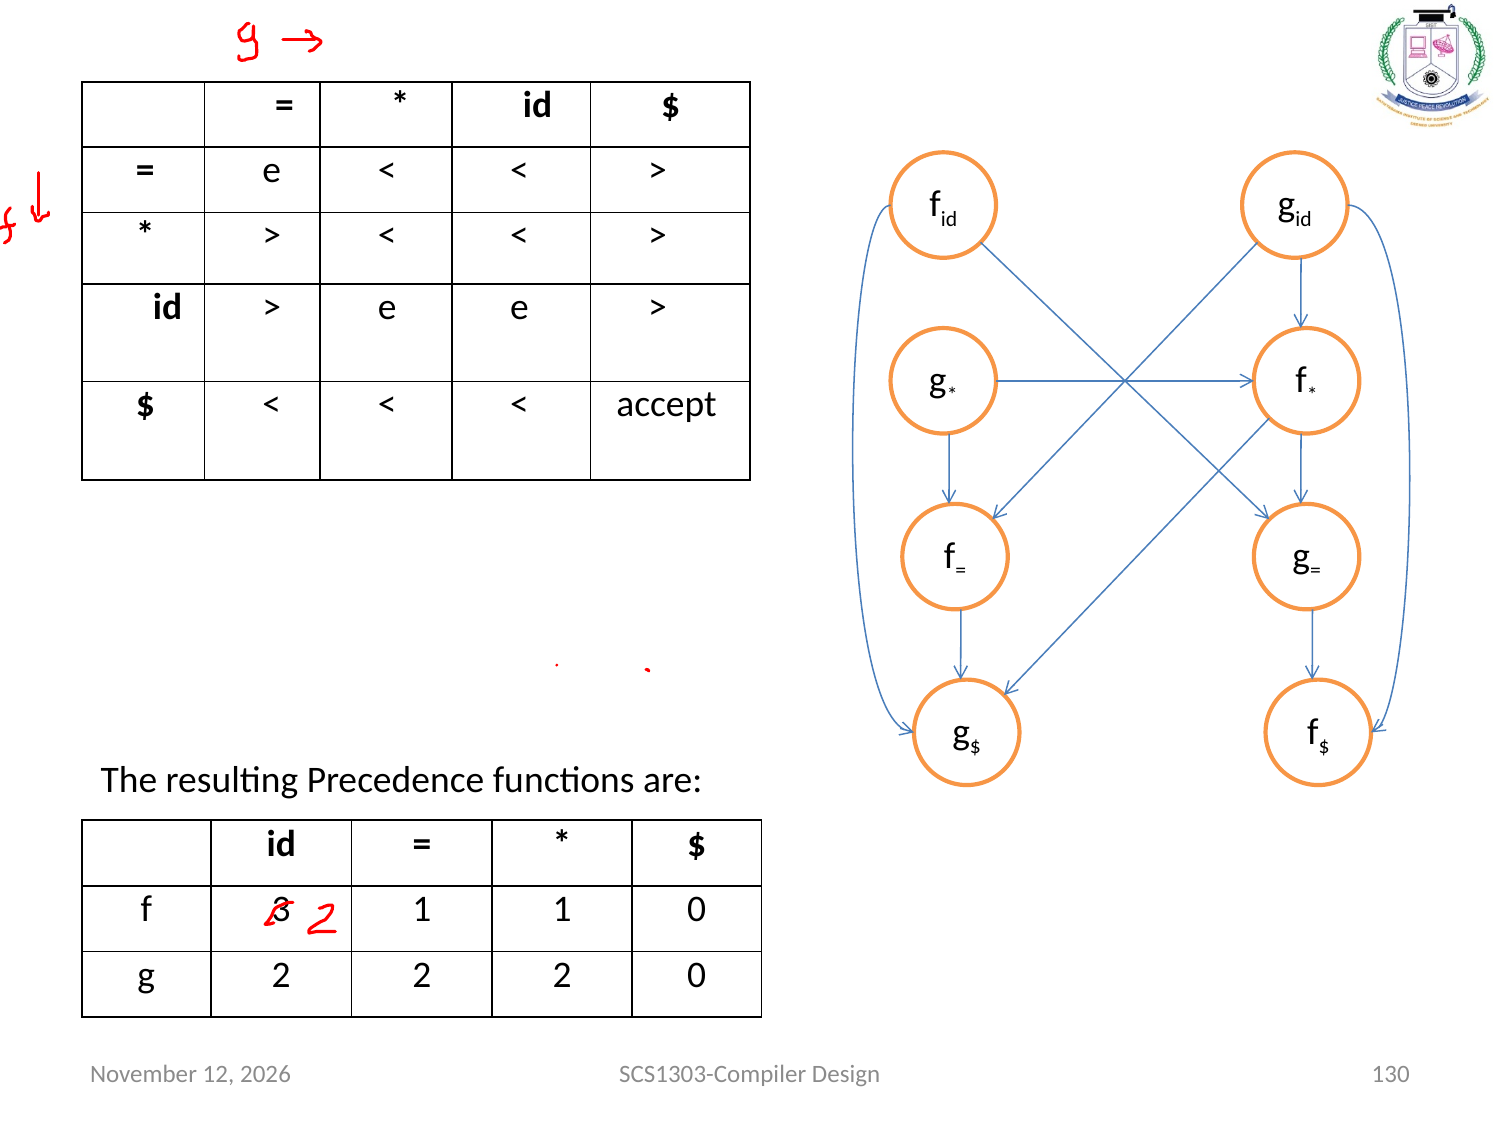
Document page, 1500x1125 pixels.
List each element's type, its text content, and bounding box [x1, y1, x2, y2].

table_cell < [205, 382, 319, 479]
table_cell > [205, 213, 319, 283]
table_header * [321, 83, 451, 146]
table_cell = [83, 148, 204, 212]
table_cell $ [83, 382, 204, 479]
table_cell 1 [493, 887, 631, 951]
table_cell 2 [493, 952, 631, 1016]
table_header = [352, 821, 491, 885]
table_cell > [205, 285, 319, 381]
table_cell < [453, 213, 590, 283]
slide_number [75, 1042, 425, 1103]
table_cell > [591, 213, 749, 283]
slide_number 130 [1074, 1042, 1425, 1103]
table_cell e [205, 148, 319, 212]
table_cell < [453, 382, 590, 479]
table_cell > [591, 285, 749, 381]
table_cell 0 [633, 887, 761, 951]
table_cell 2 [212, 952, 351, 1016]
table_cell id [83, 285, 204, 381]
table_cell > [591, 148, 749, 212]
text_box The resulting Precedence functions are: [85, 747, 718, 808]
picture [1361, 0, 1500, 129]
table_cell 2 [352, 952, 491, 1016]
table_cell g [83, 952, 210, 1016]
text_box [986, 236, 1264, 526]
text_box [890, 152, 1372, 786]
table_cell f [83, 887, 210, 951]
table_header [83, 821, 210, 885]
table_cell e [453, 285, 590, 381]
table_header = [205, 83, 319, 146]
table_cell < [321, 213, 451, 283]
table_cell 3 [212, 887, 351, 951]
table_cell < [321, 148, 451, 212]
text_box I2 [917, 469, 1331, 532]
table_header [83, 83, 204, 146]
table_cell 1 [352, 887, 491, 951]
table_cell < [453, 148, 590, 212]
table_header $ [591, 83, 749, 146]
table_header id [212, 821, 351, 885]
table_cell accept [591, 382, 749, 479]
table_header id [453, 83, 590, 146]
table_cell < [321, 382, 451, 479]
table_cell 0 [633, 952, 761, 1016]
footer SCS1303-Compiler Design [512, 1042, 988, 1103]
table_cell * [83, 213, 204, 283]
table_header $ [633, 821, 761, 885]
table_header * [493, 821, 631, 885]
table_cell e [321, 285, 451, 381]
